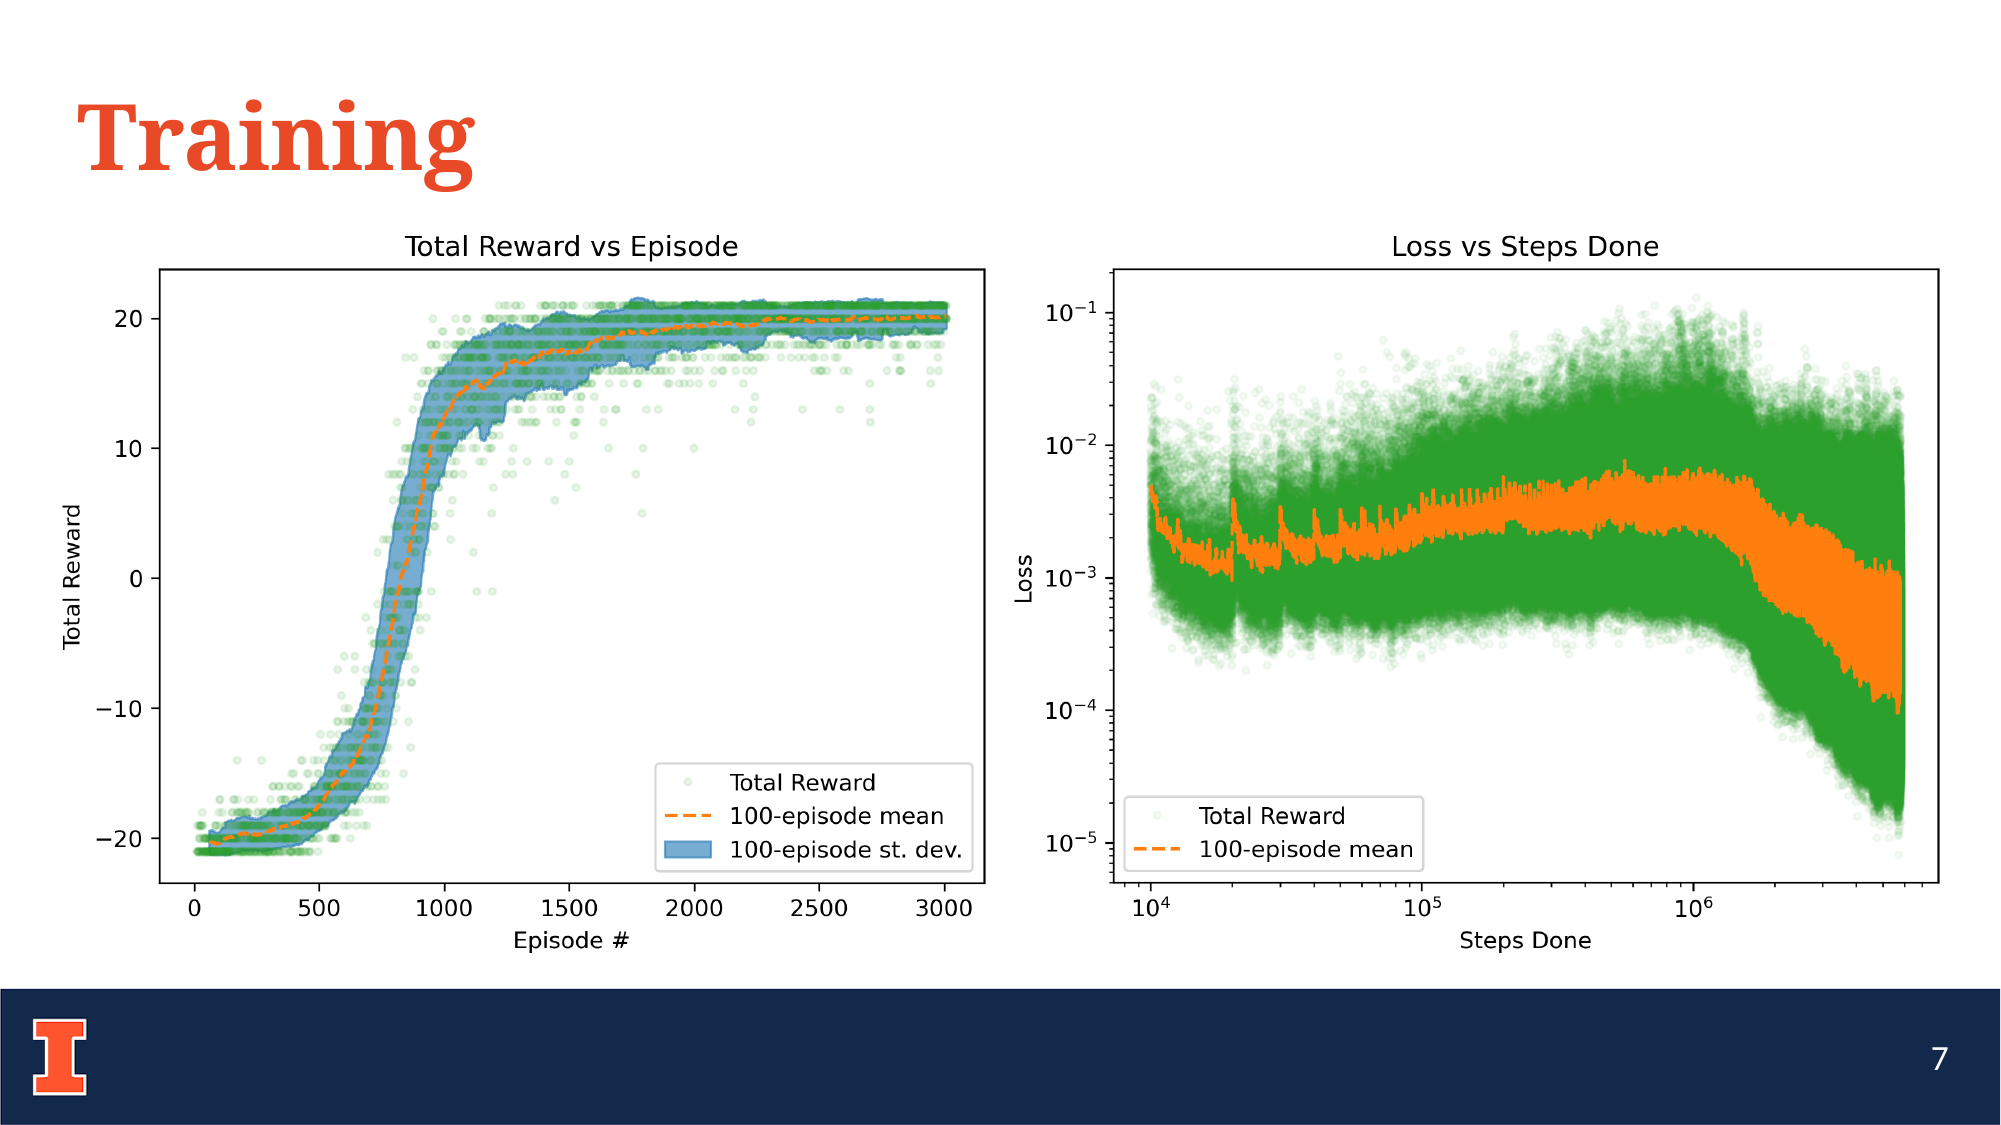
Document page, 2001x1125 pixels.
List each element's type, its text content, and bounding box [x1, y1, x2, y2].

slide_number 7 [1871, 1038, 1992, 1125]
picture [0, 0, 2001, 1125]
slide_number 7 [1513, 1025, 1964, 1086]
title Training [62, 32, 1938, 216]
